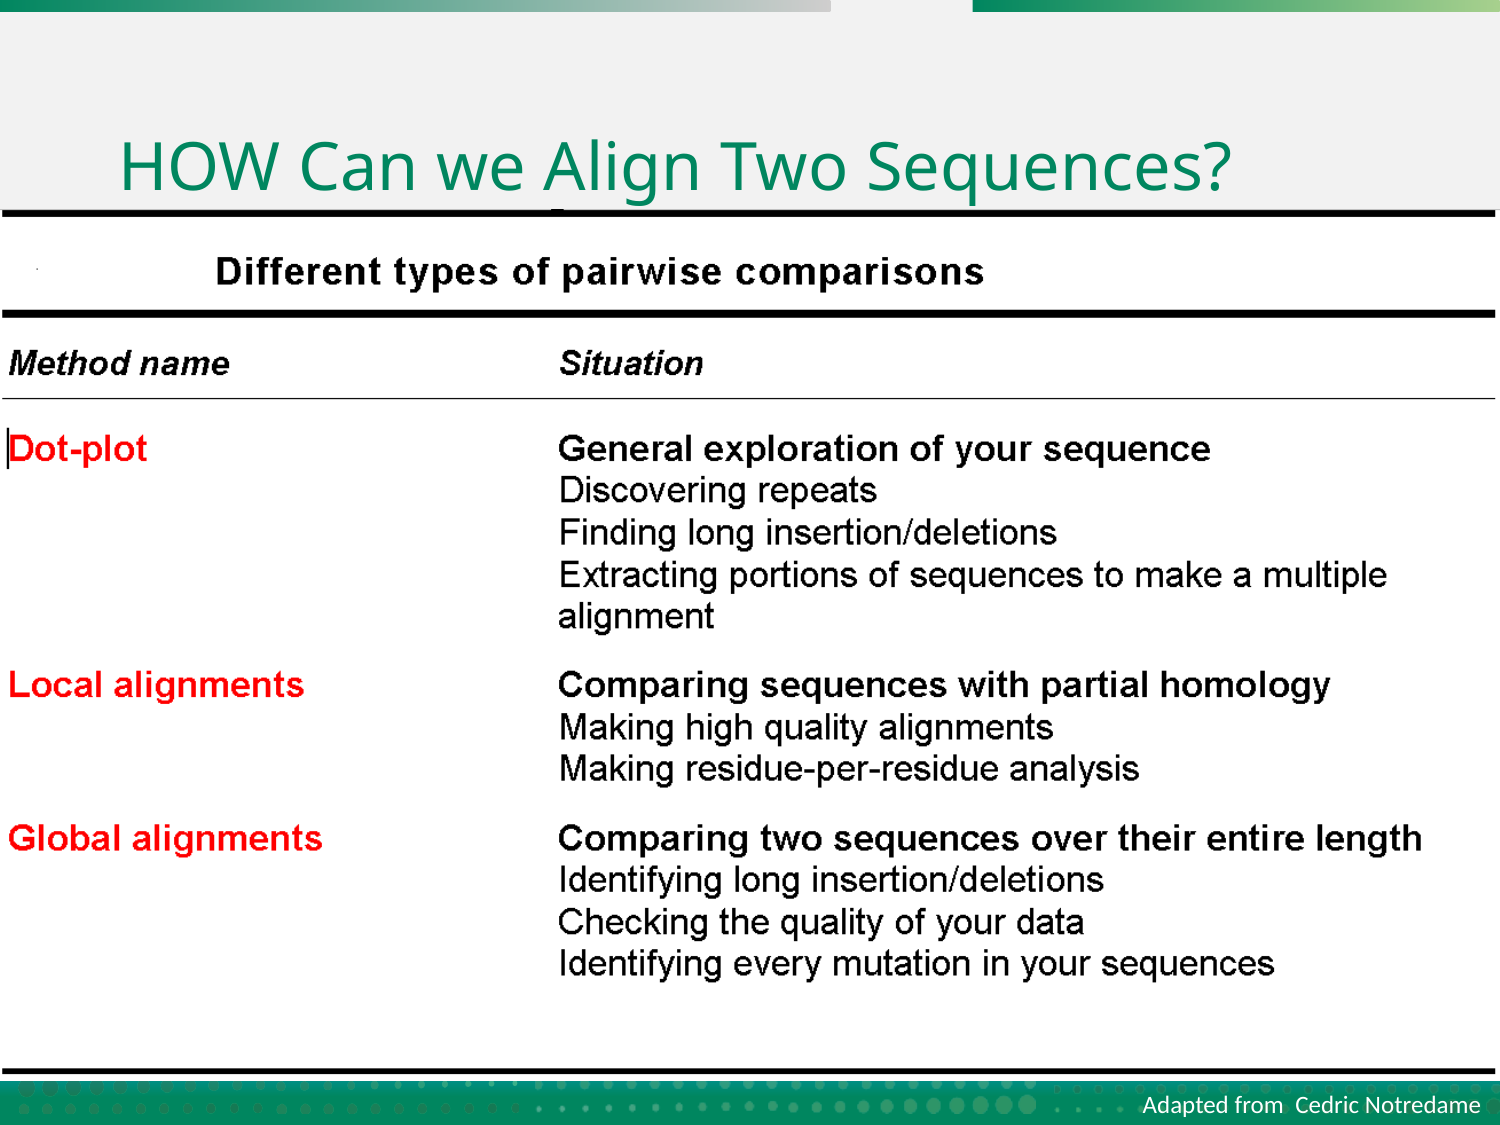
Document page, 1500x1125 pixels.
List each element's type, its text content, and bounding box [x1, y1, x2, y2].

text_box Adapted from Cedric Notredame [1127, 1081, 1497, 1125]
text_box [0, 209, 1500, 1081]
title HOW Can we Align Two Sequences? [103, 59, 1397, 209]
